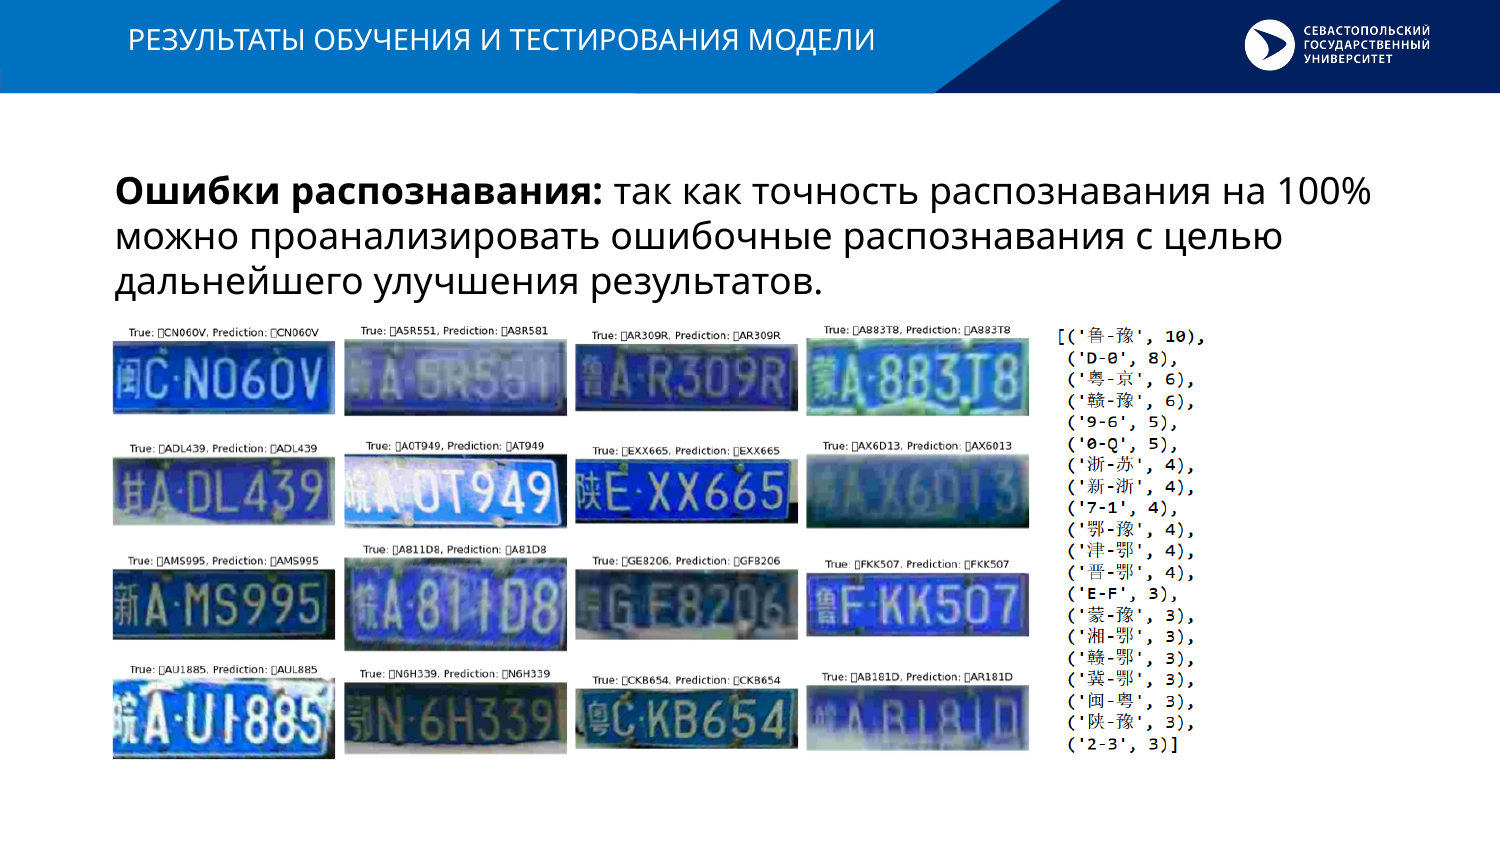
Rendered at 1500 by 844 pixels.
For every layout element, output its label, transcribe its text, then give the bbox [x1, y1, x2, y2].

picture [105, 321, 1038, 760]
text_box Ошибки распознавания: так как точность распознавания на 100% можно проанализировать ошибочные распознавания с целью дальнейшего улучшения результатов. [99, 159, 1437, 355]
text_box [0, 0, 1500, 94]
picture [1042, 321, 1206, 760]
